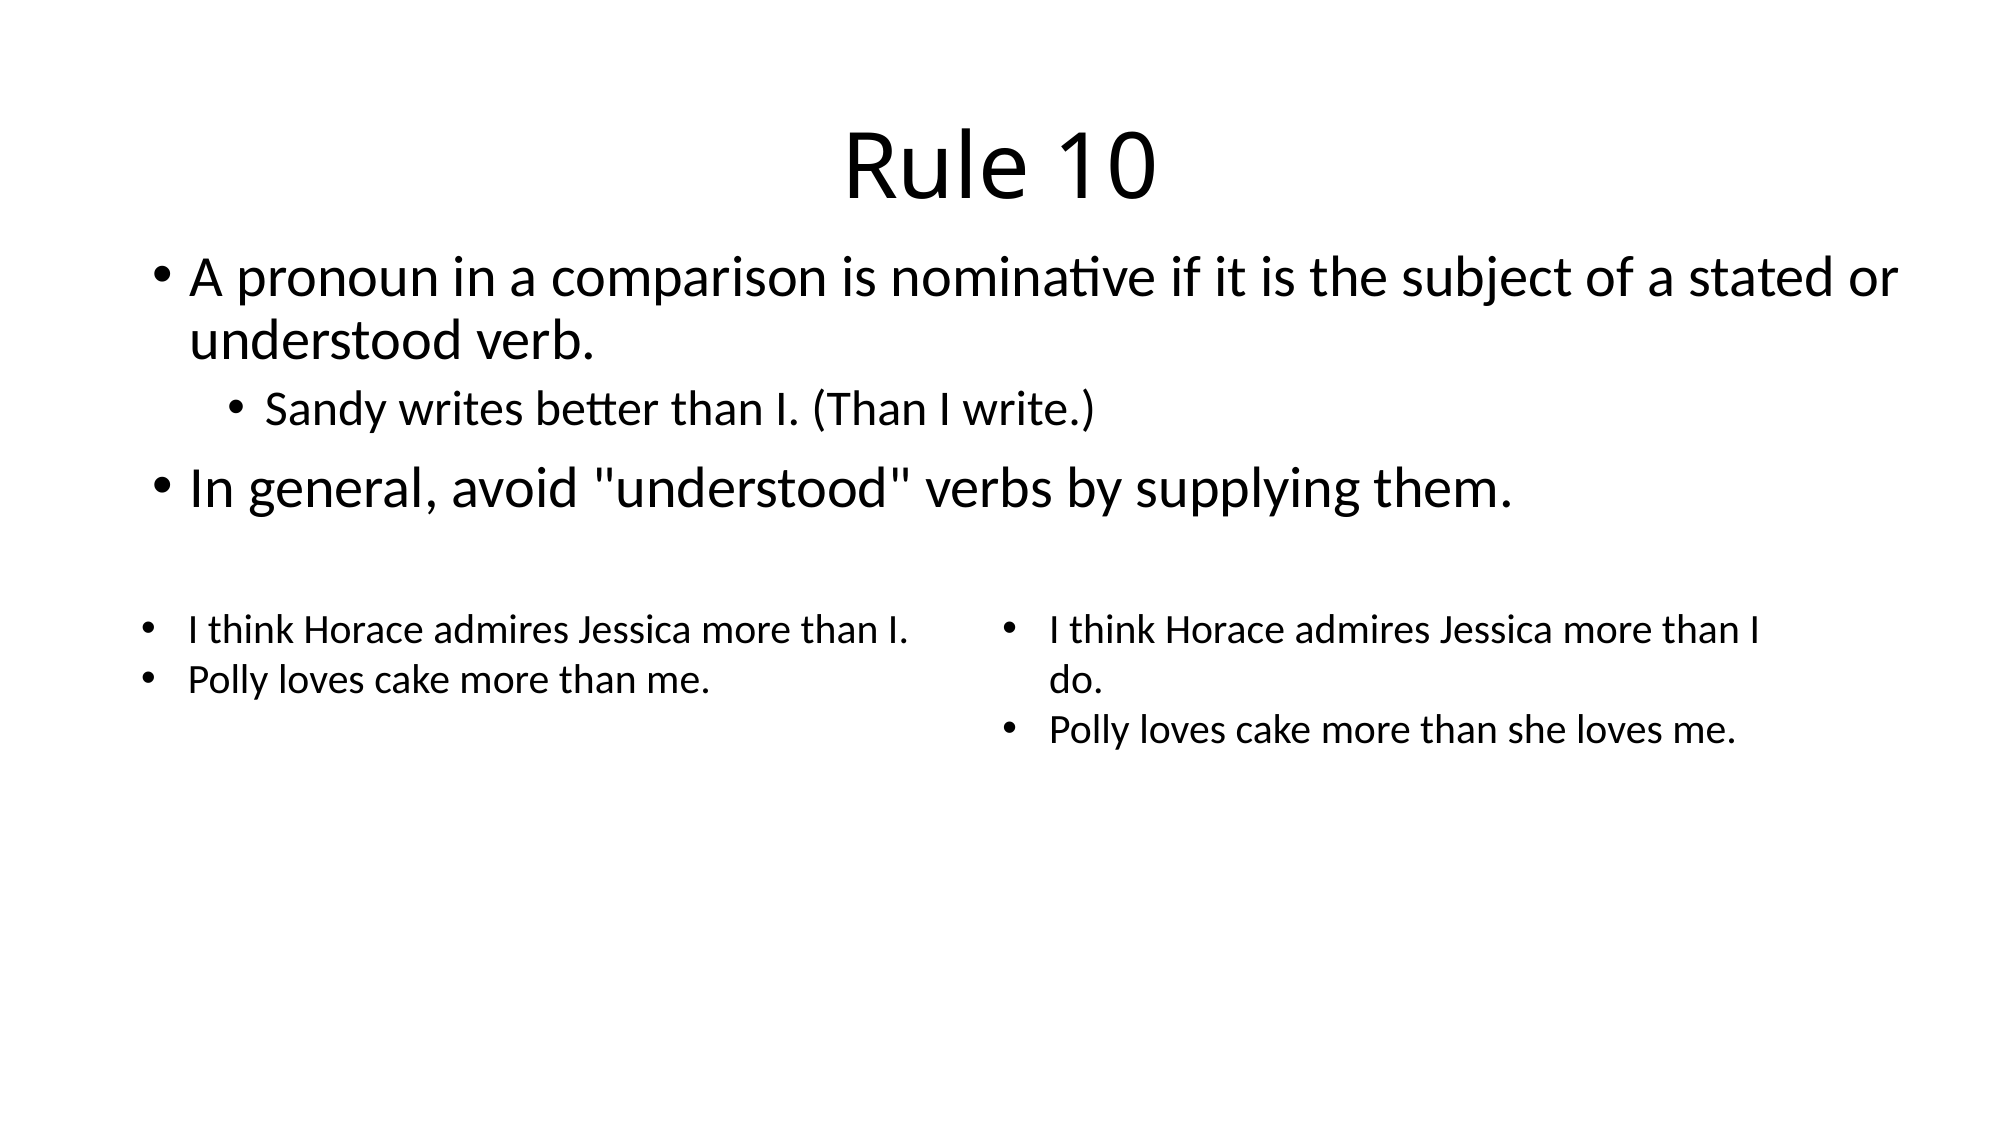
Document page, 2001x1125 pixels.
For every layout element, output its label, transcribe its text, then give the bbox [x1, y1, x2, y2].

list A pronoun in a comparison is nominative if it is the subject of a stated or understood verb. Sandy writes better than I. (Than I write.) In general, avoid "understood" verbs by supplying them. [137, 238, 1943, 551]
title Rule 10 [137, 59, 1863, 238]
text_box I think Horace admires Jessica more than I do. Polly loves cake more than she loves me. [987, 594, 1830, 760]
text_box I think Horace admires Jessica more than I. Polly loves cake more than me. [126, 594, 969, 710]
